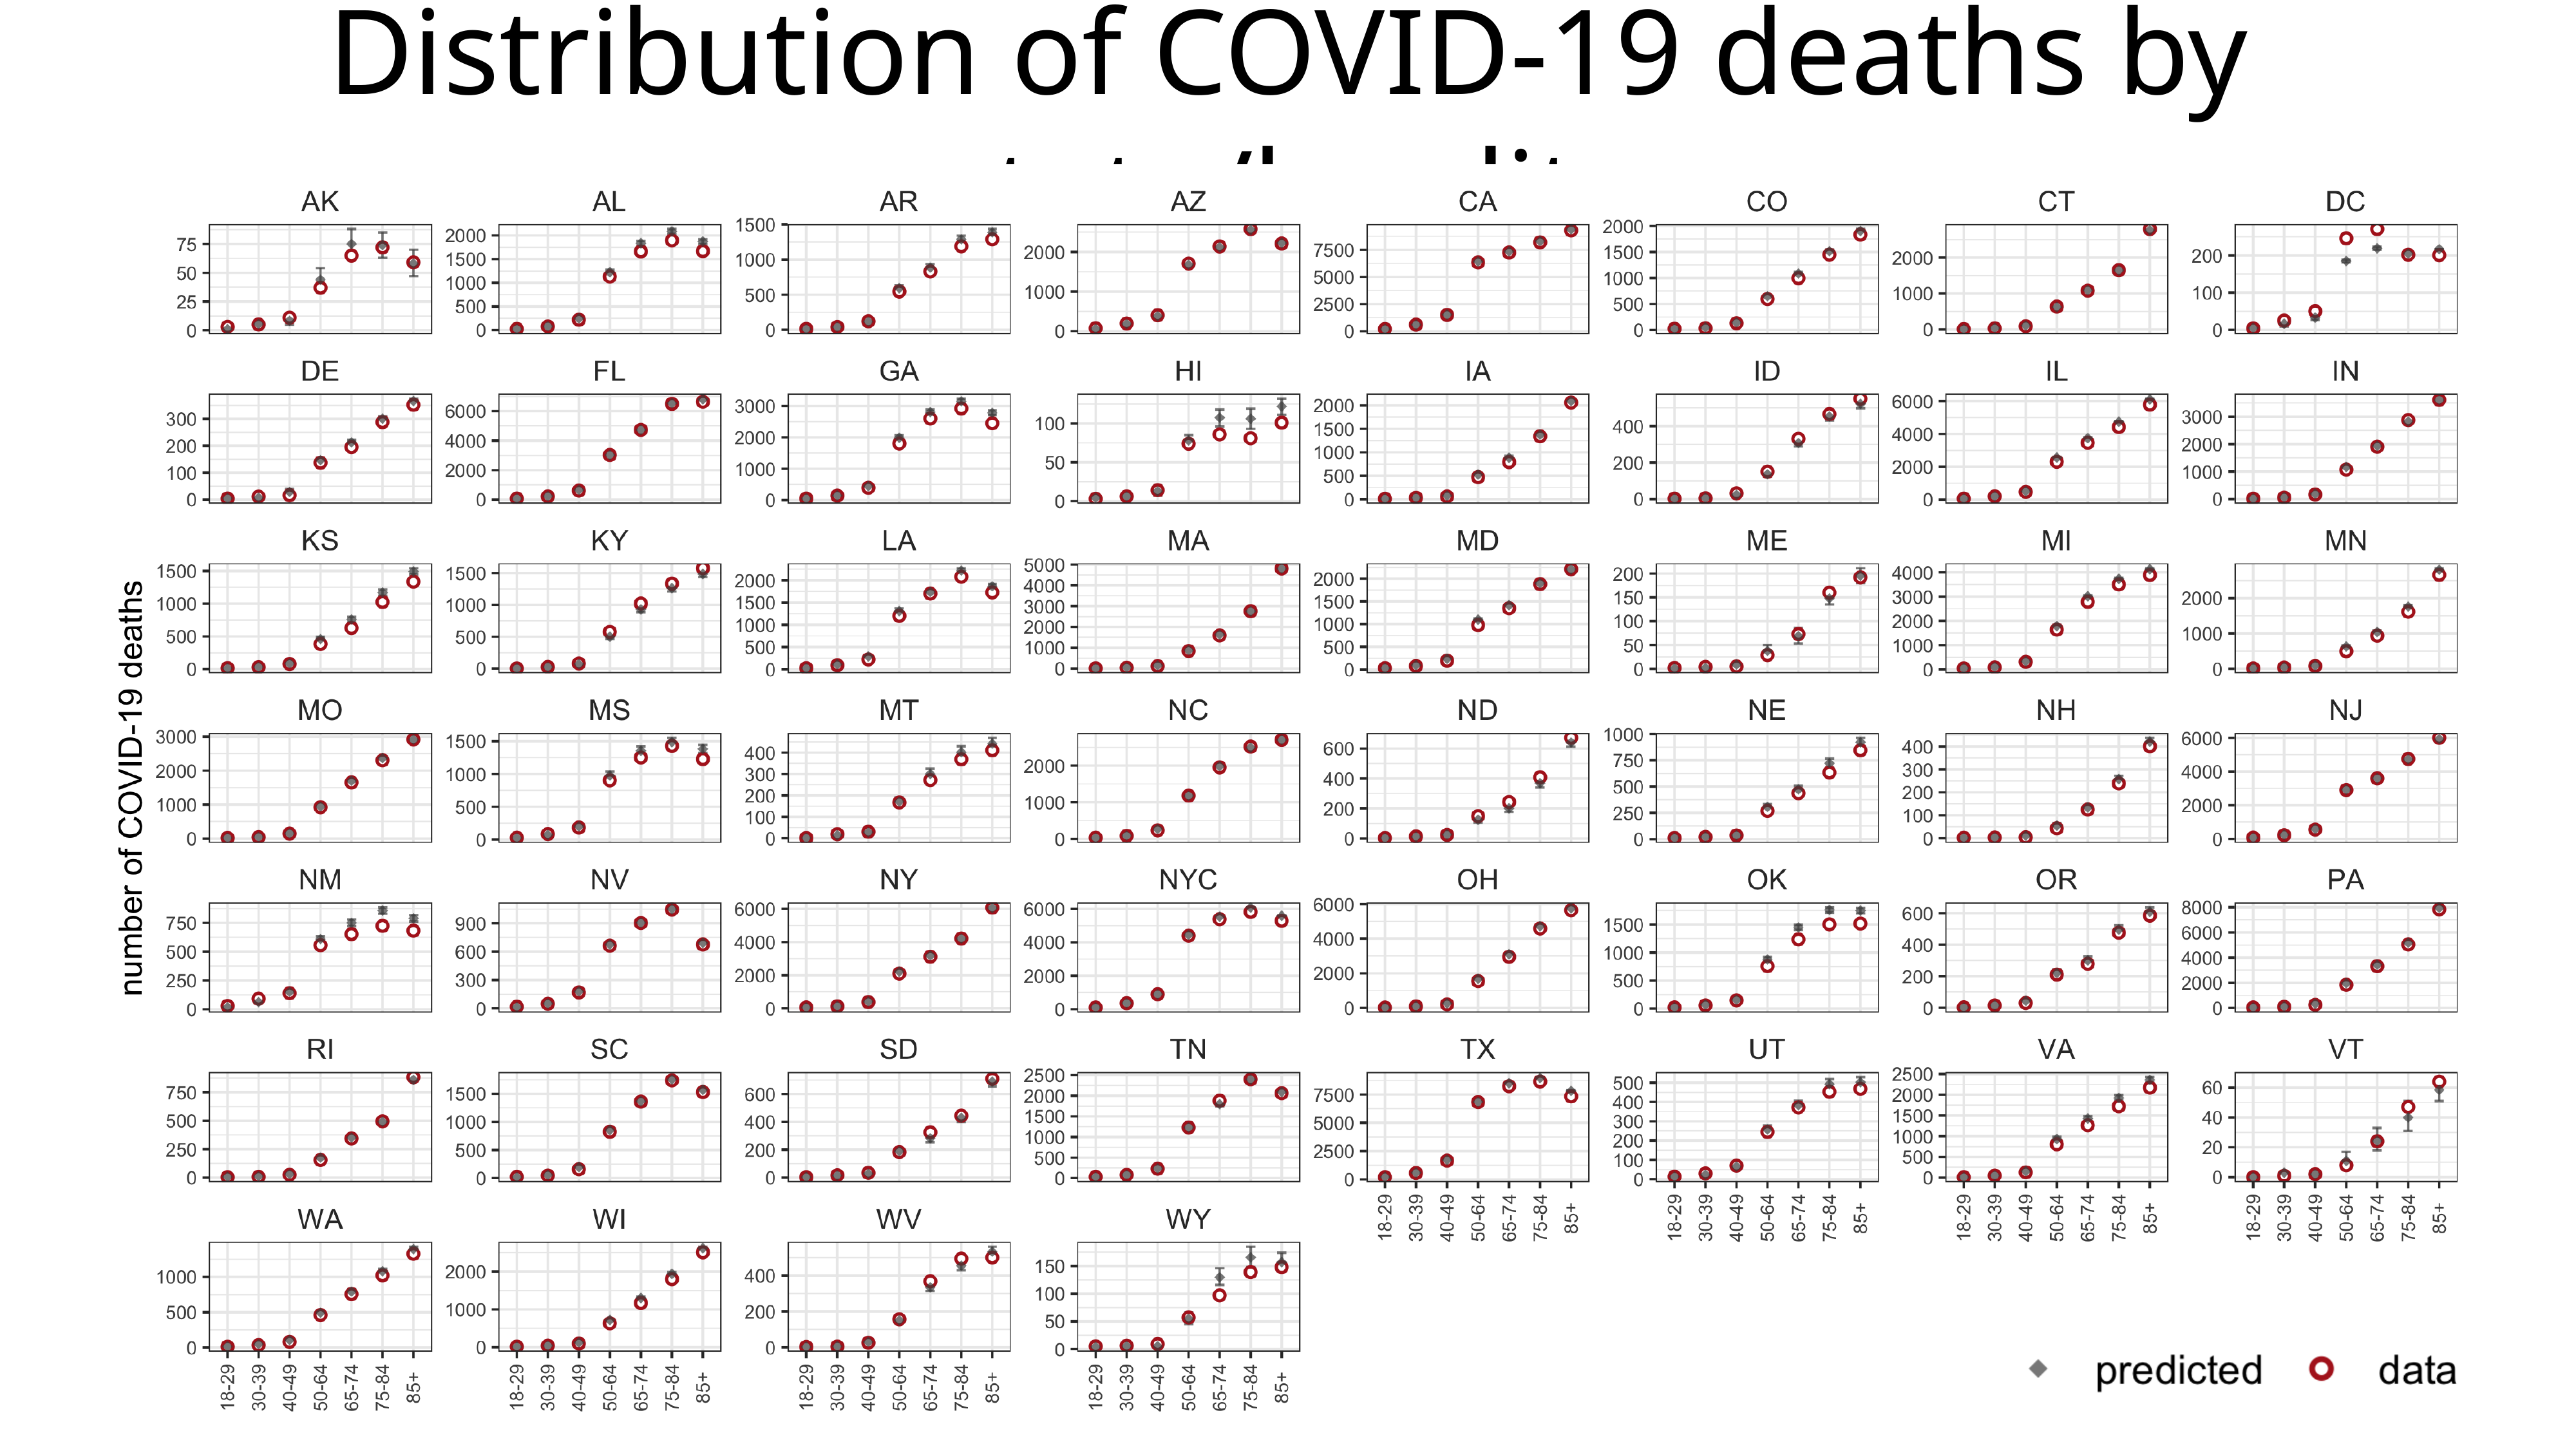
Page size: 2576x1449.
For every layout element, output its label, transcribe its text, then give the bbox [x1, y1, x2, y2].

title Distribution of COVID-19 deaths by state/locality [83, 37, 2493, 199]
picture [106, 164, 2485, 1417]
